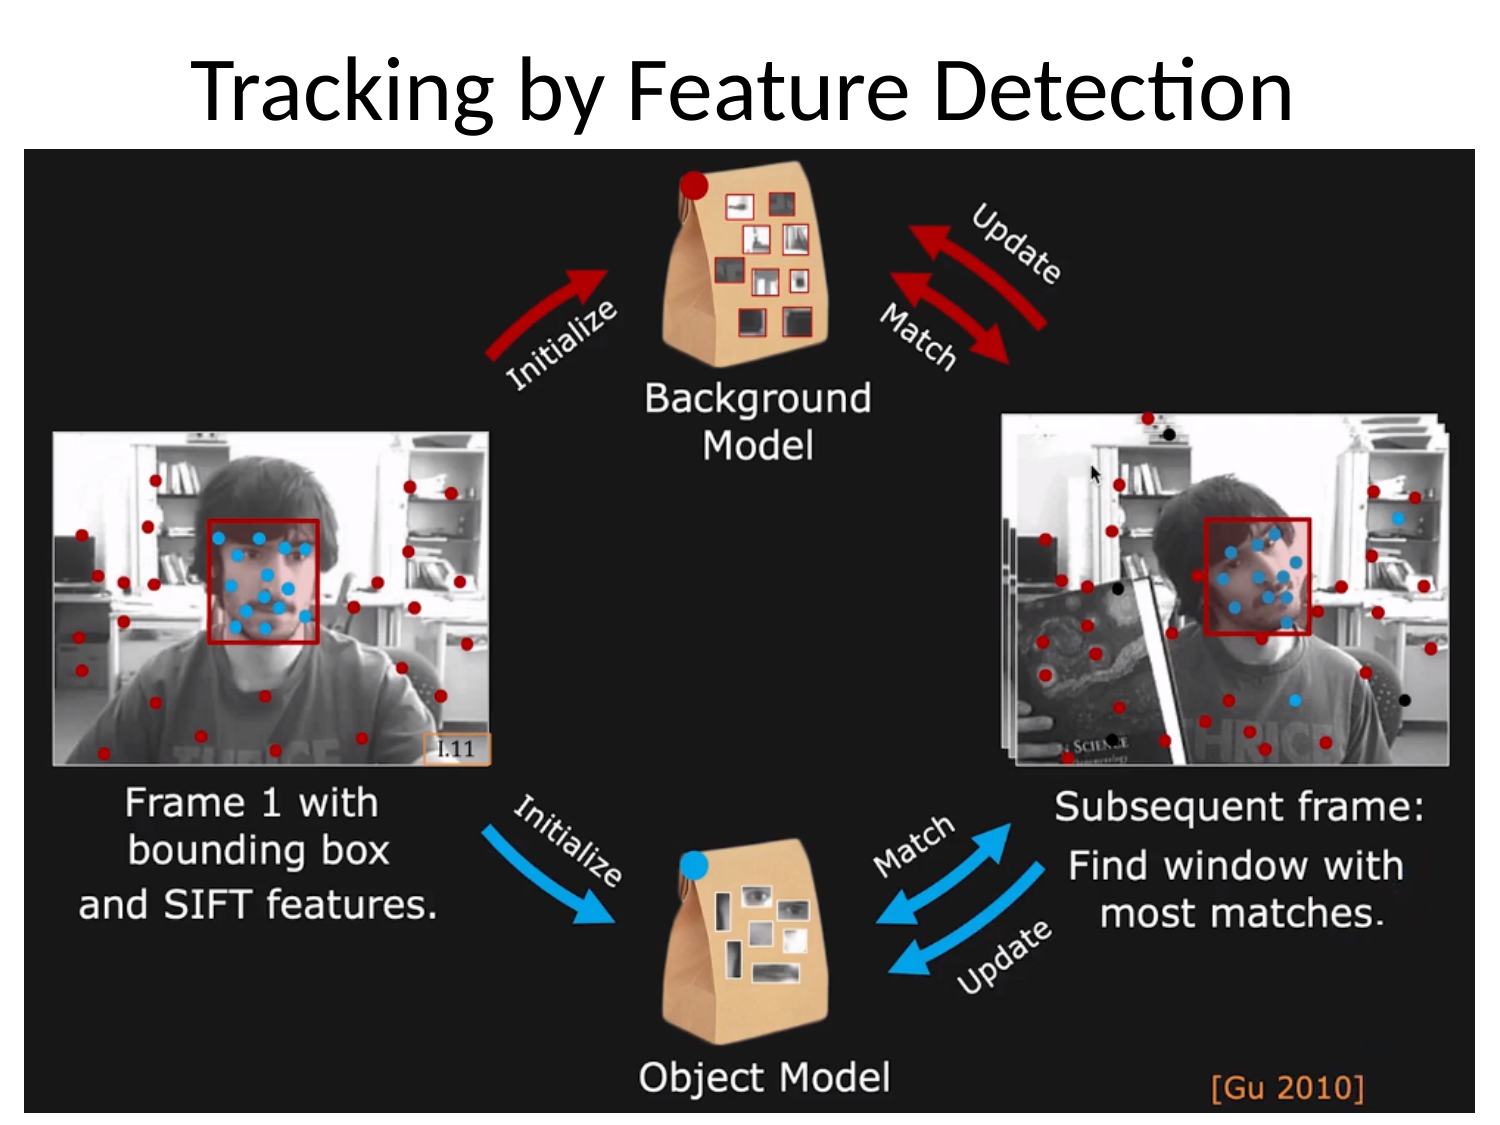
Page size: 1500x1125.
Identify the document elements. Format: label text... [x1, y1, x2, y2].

title Tracking by Feature Detection [50, 12, 1438, 148]
picture [24, 149, 1476, 1113]
